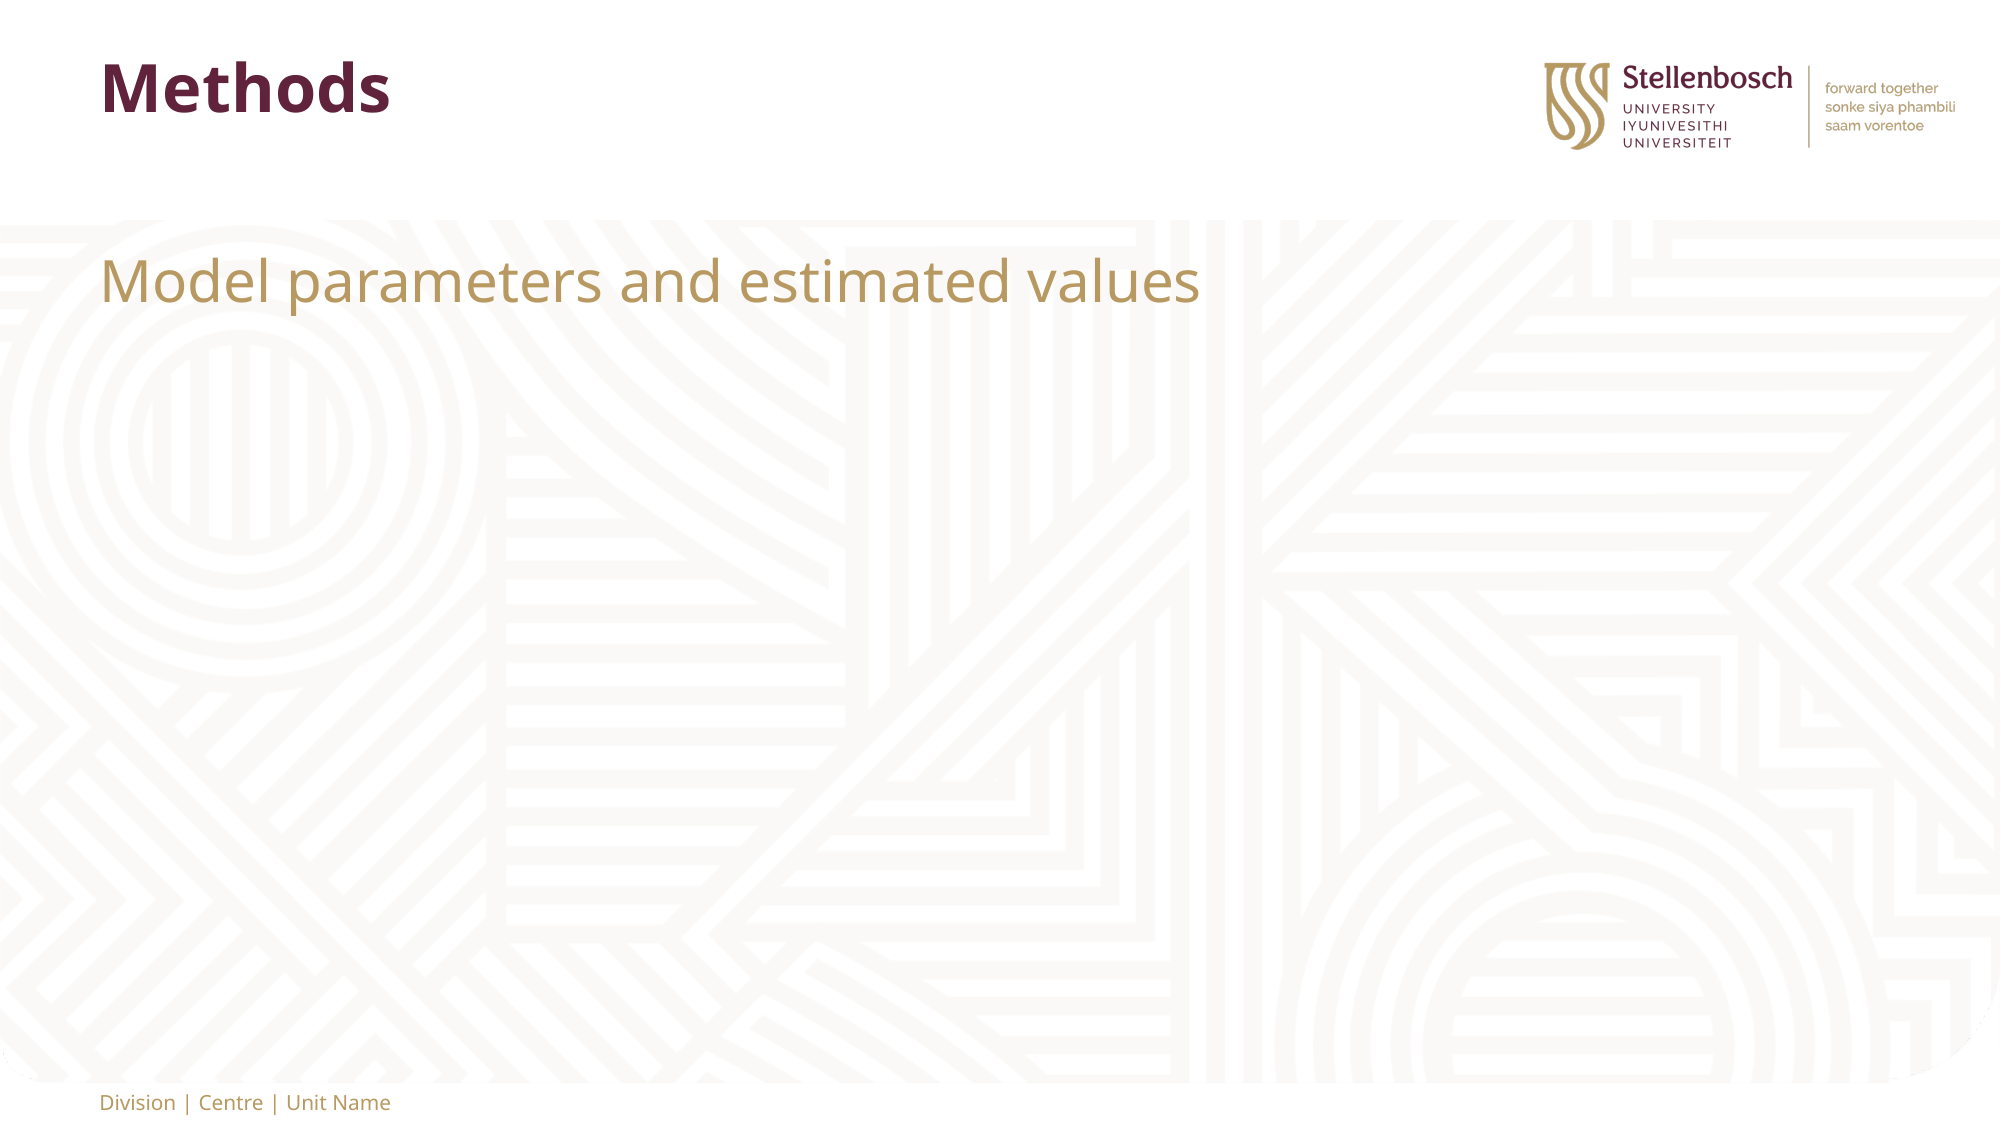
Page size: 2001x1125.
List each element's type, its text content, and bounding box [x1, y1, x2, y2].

picture [1499, 21, 2000, 192]
picture [0, 969, 2000, 1125]
title Methods [85, 47, 1452, 215]
list Model parameters and estimated values [85, 226, 1910, 333]
